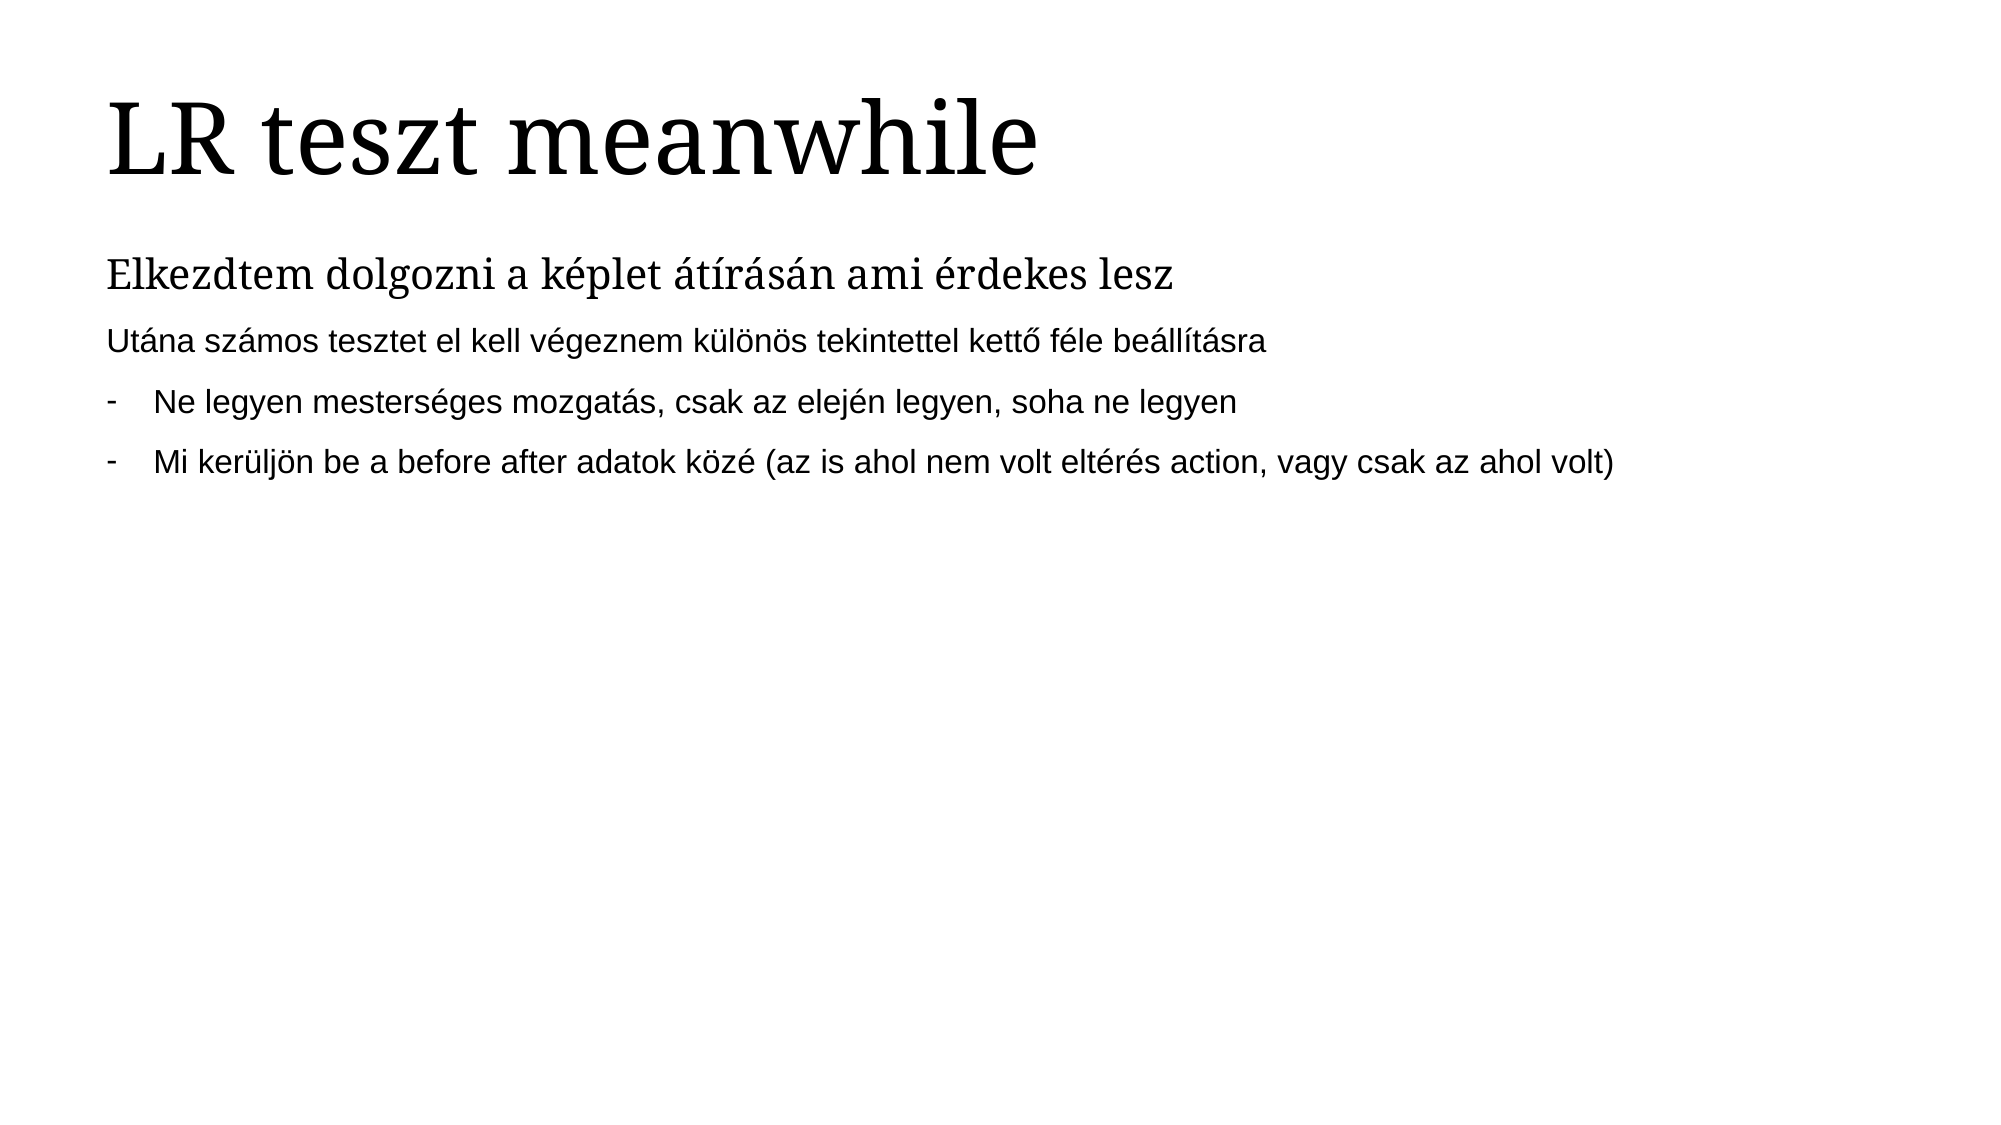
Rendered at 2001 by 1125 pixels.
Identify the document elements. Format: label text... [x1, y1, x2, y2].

text_box Elkezdtem dolgozni a képlet átírásán ami érdekes lesz Utána számos tesztet el kell végeznem különös tekintettel kettő féle beállításra Ne legyen mesterséges mozgatás, csak az elején legyen, soha ne legyen Mi kerüljön be a before after adatok közé (az is ahol nem volt eltérés action, vagy csak az ahol volt) [88, 236, 1892, 518]
text_box LR teszt meanwhile [88, 63, 1518, 218]
